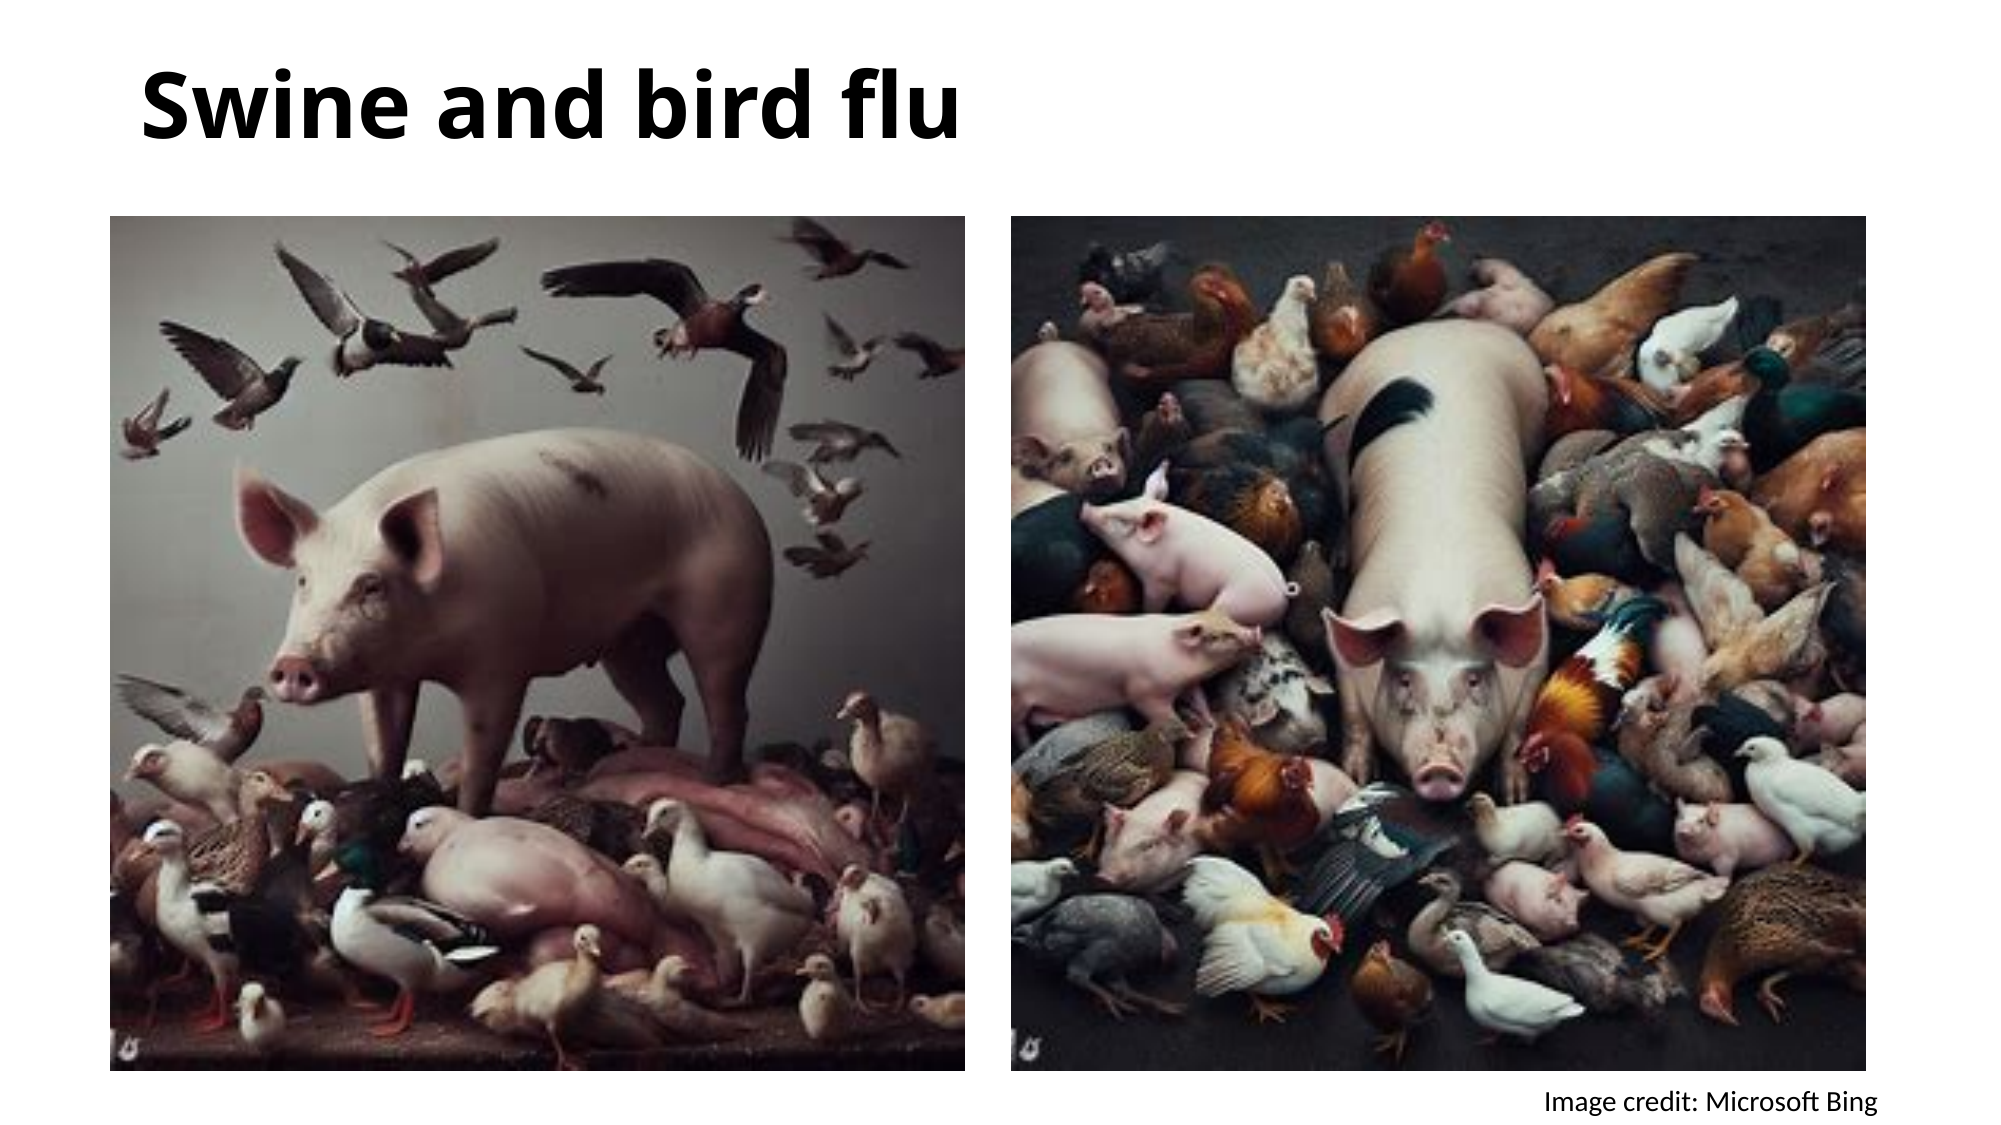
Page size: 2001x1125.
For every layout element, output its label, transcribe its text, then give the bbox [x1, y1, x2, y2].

text_box Image credit: Microsoft Bing [1529, 1074, 1894, 1125]
picture [1011, 216, 1866, 1071]
picture [110, 216, 965, 1071]
title Swine and bird flu [125, 0, 1851, 218]
